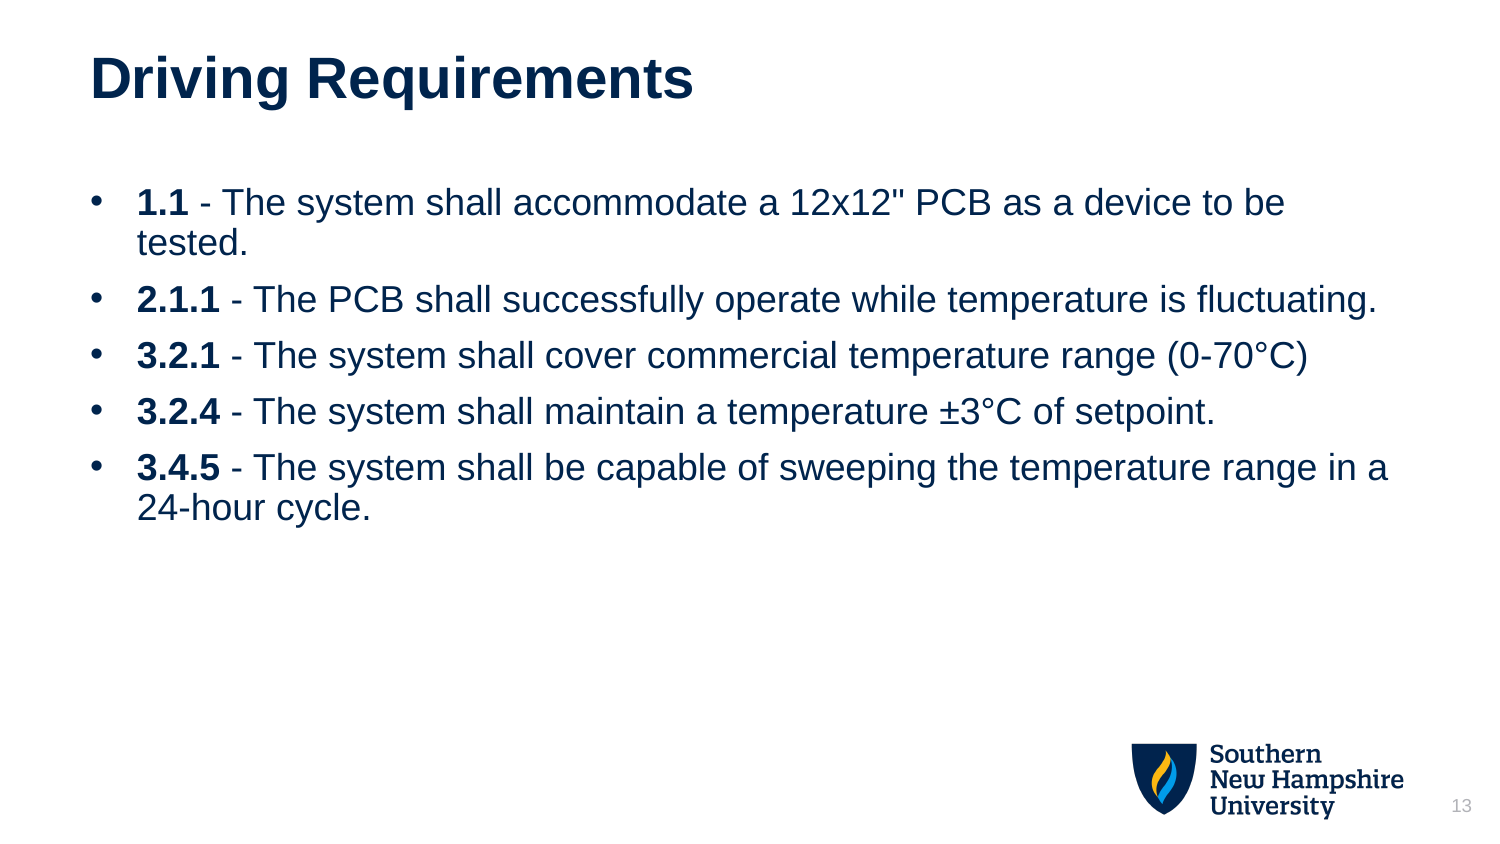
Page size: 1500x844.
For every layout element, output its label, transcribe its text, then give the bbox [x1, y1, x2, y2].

slide_number 13 [1428, 782, 1488, 827]
title Driving Requirements [75, 45, 1419, 115]
picture [1110, 733, 1424, 831]
list 1.1 - The system shall accommodate a 12x12" PCB as a device to be tested. 2.1.1 - The PCB shall successfully operate while temperature is fluctuating. 3.2.1 - The system shall cover commercial temperature range (0-70°C) 3.2.4 - The system shall maintain a temperature ±3°C of setpoint. 3.4.5 - The system shall be capable of sweeping the temperature range in a 24-hour cycle. [75, 175, 1419, 622]
